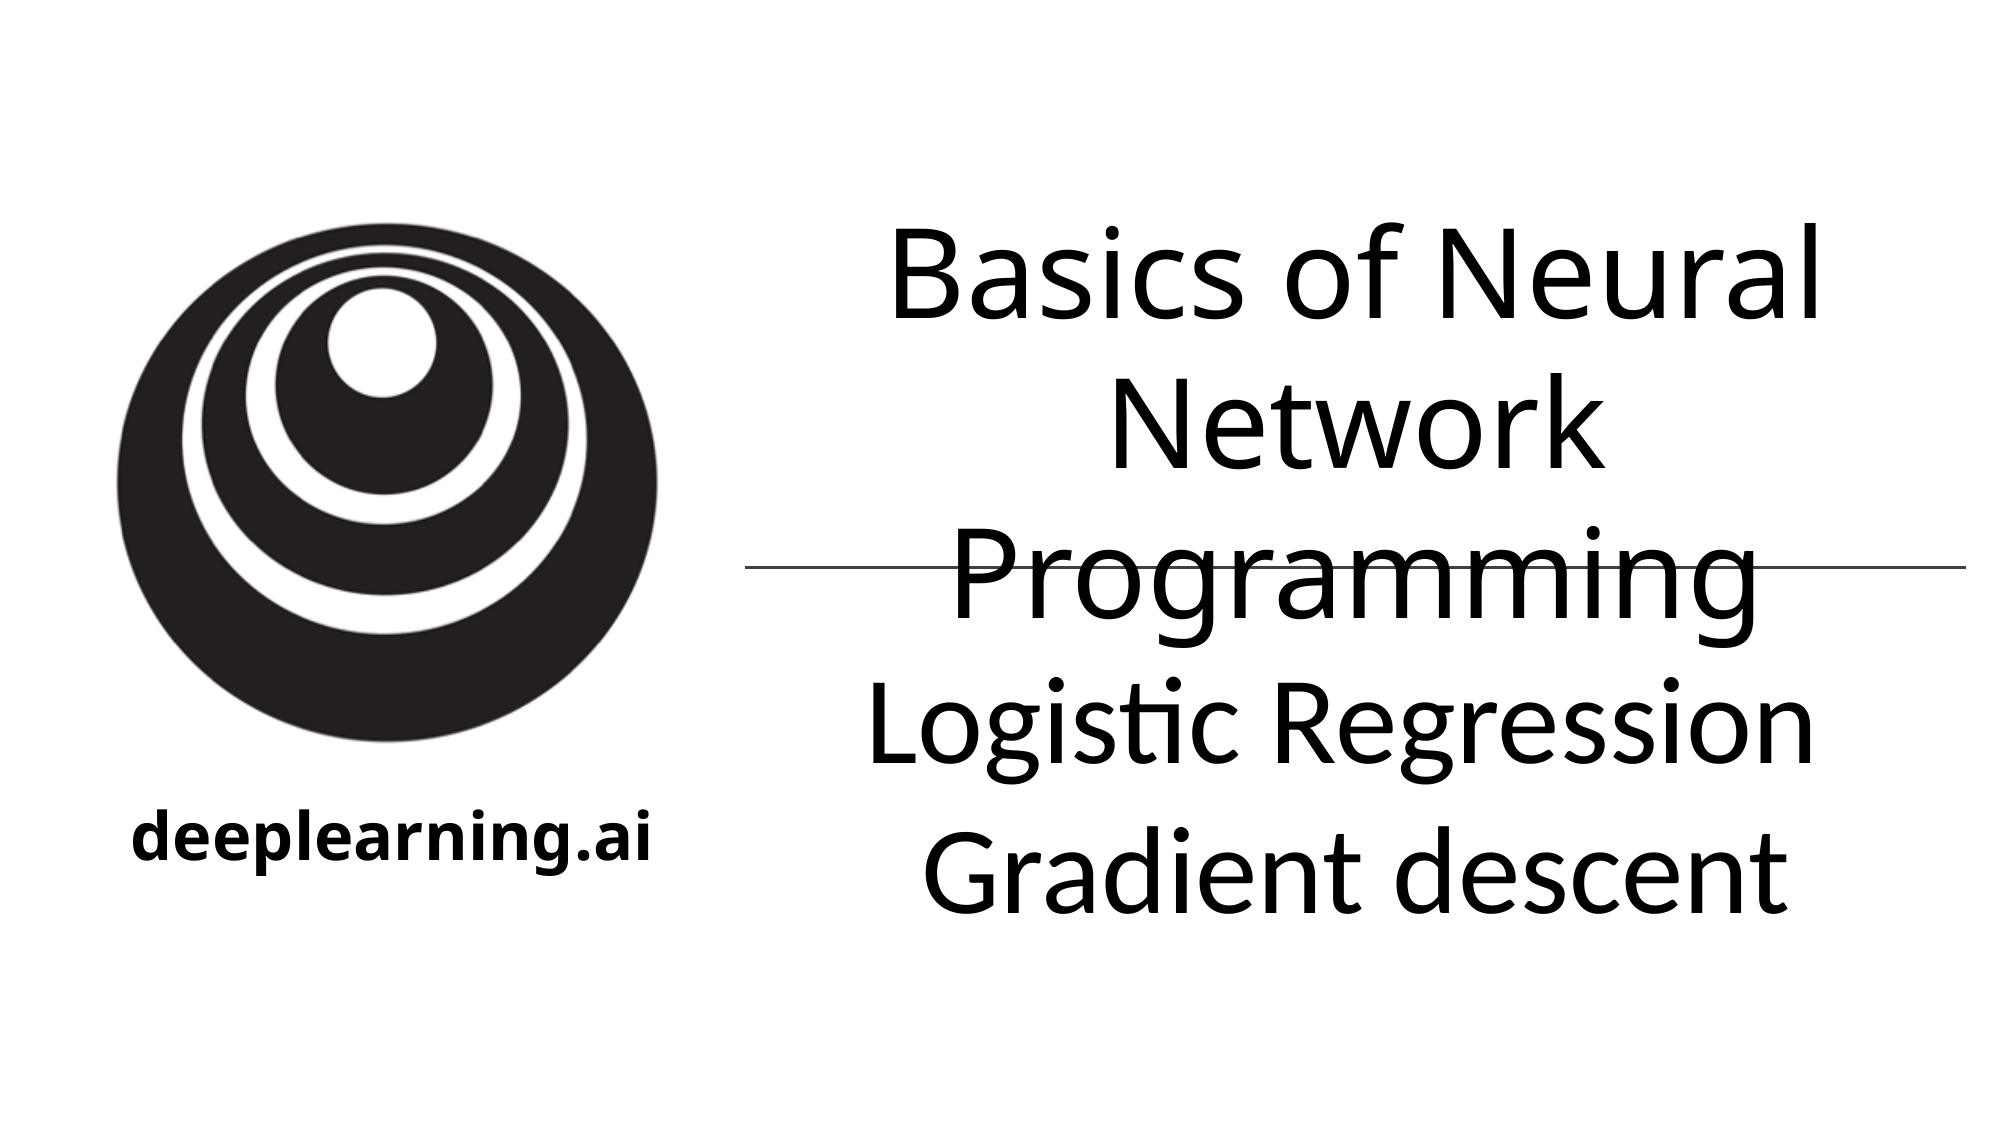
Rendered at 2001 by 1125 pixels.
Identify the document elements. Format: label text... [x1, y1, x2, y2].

text_box Basics of Neural Network Programming [759, 186, 1953, 567]
text_box Basics of Neural Network Programming [759, 568, 1953, 651]
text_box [26, 186, 759, 883]
text_box Logistic Regression Gradient descent [850, 631, 1863, 946]
